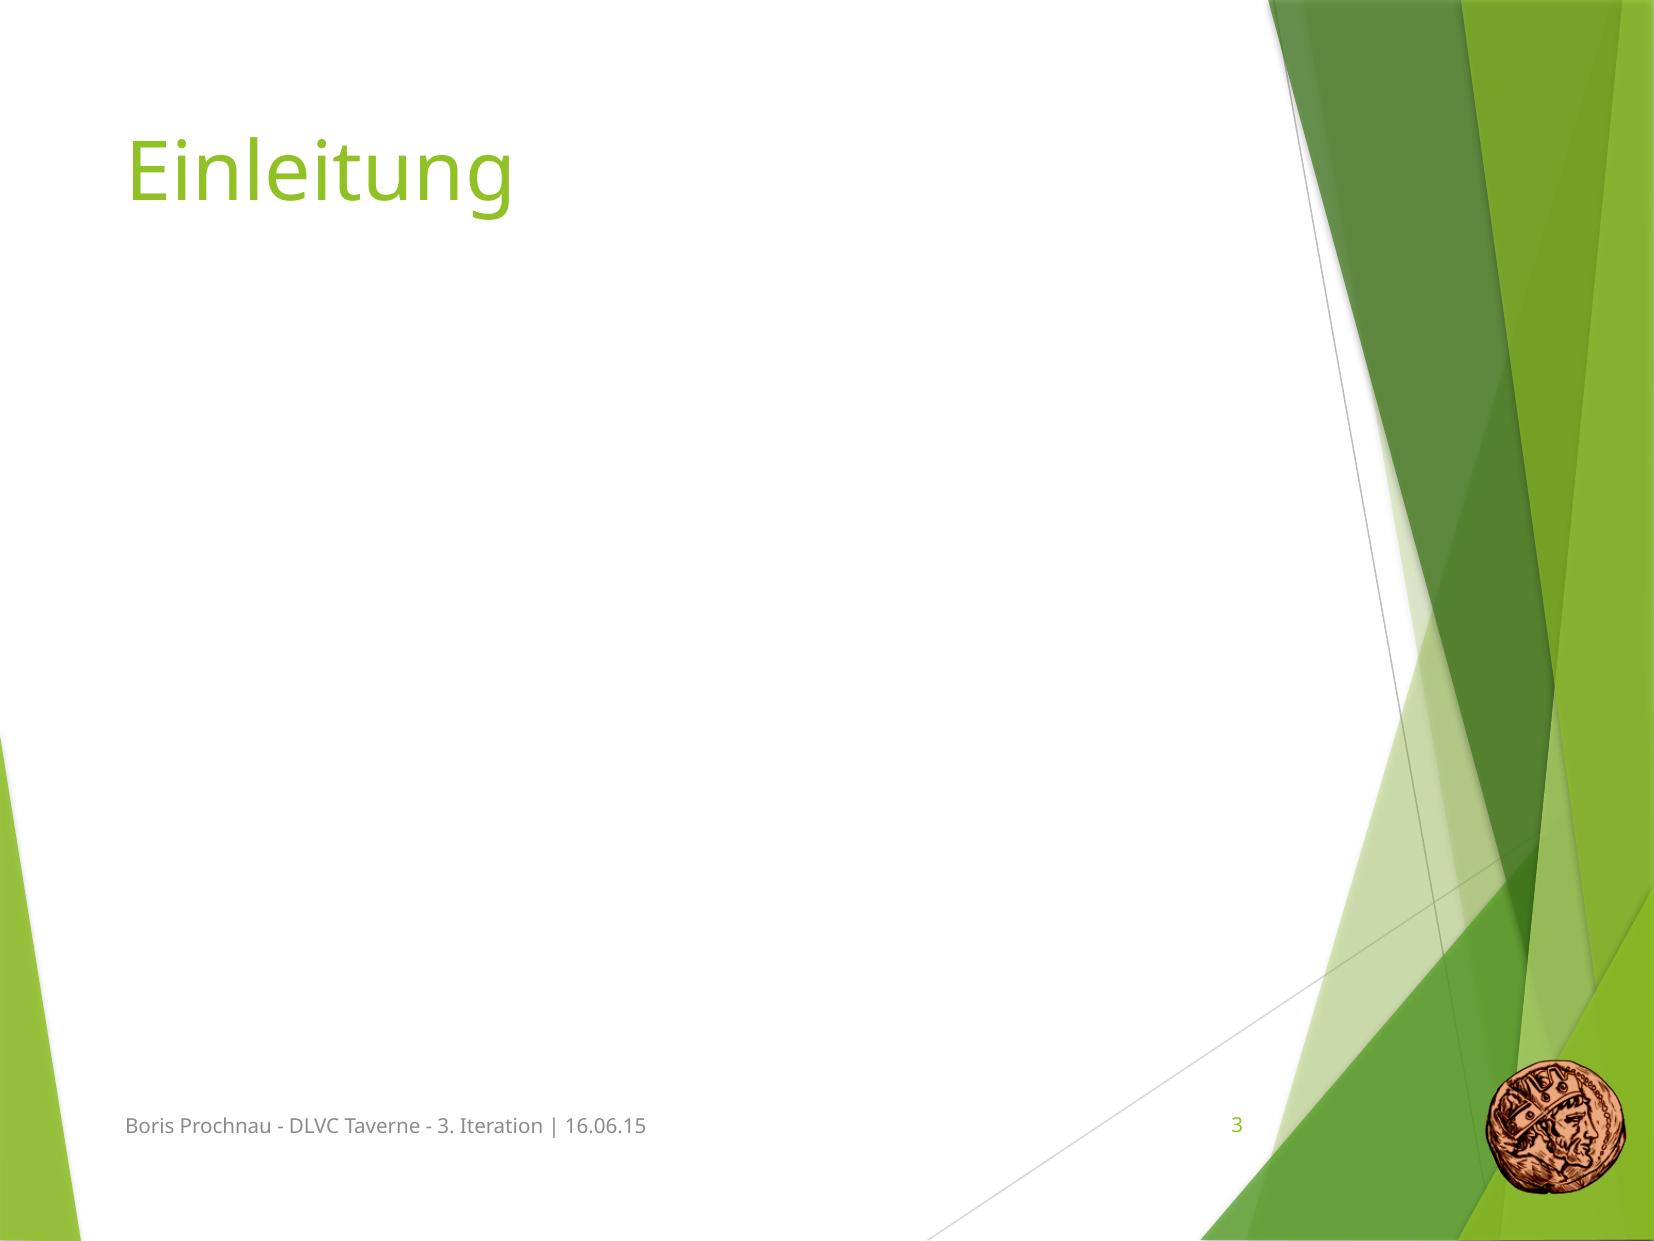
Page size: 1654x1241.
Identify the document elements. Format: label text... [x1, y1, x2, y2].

title Einleitung [110, 110, 1259, 350]
slide_number 3 [1165, 1092, 1259, 1159]
picture [1483, 1054, 1631, 1197]
footer Boris Prochnau - DLVC Taverne - 3. Iteration | 16.06.15 [110, 1092, 947, 1159]
